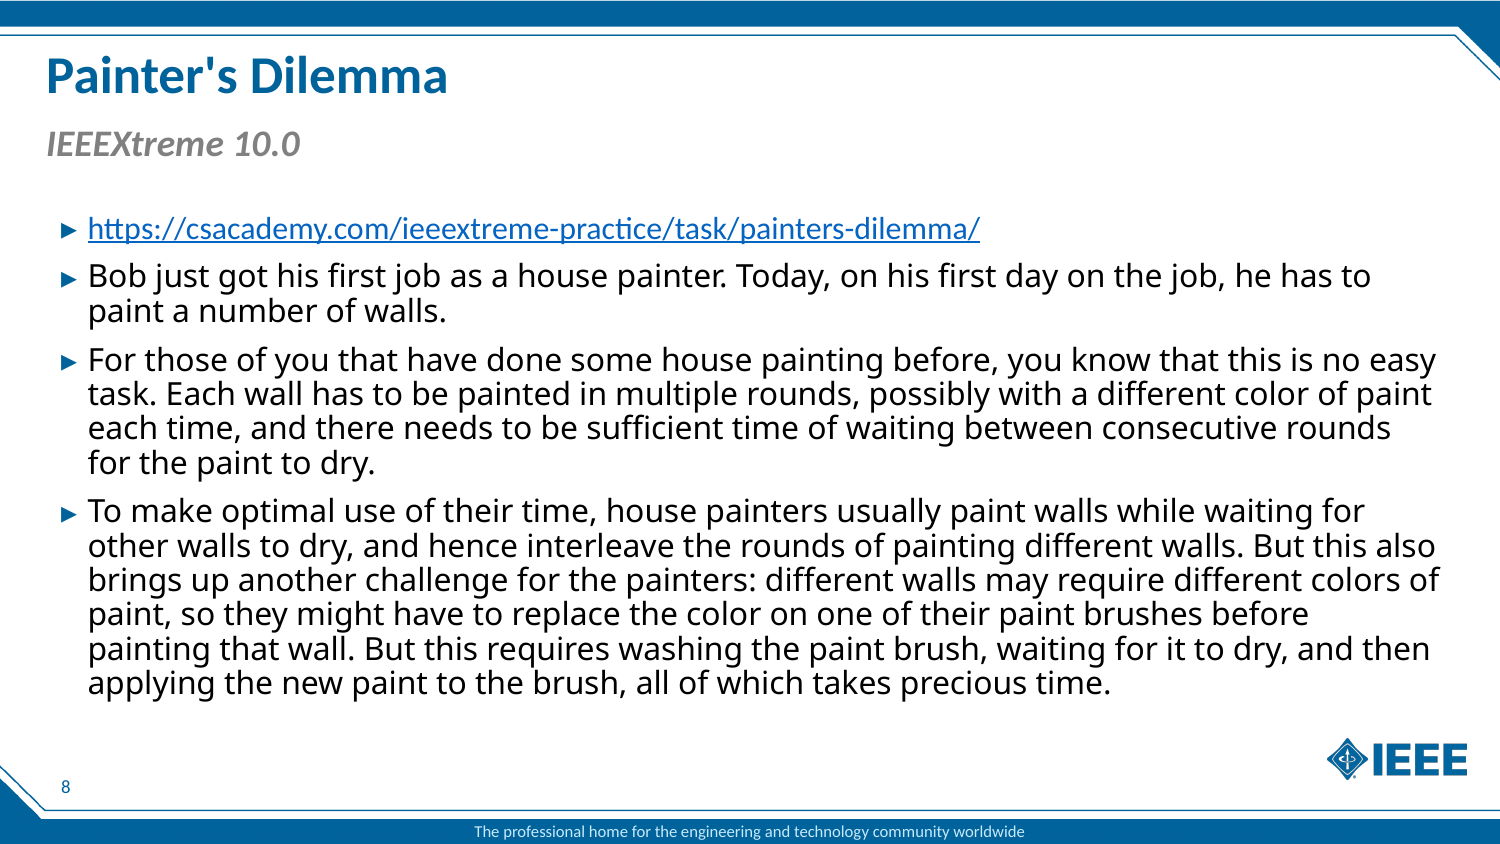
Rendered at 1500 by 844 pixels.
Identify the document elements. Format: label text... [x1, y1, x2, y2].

picture [0, 738, 1500, 844]
picture [0, 1, 1499, 88]
slide_number 8 [46, 763, 127, 809]
title Painter's Dilemma [46, 40, 1467, 111]
list https://csacademy.com/ieeextreme-practice/task/painters-dilemma/ Bob just got his first job as a house painter. Today, on his first day on the job, he has to paint a number of walls. For those of you that have done some house painting before, you know that this is no easy task. Each wall has to be painted in multiple rounds, possibly with a different color of paint each time, and there needs to be sufficient time of waiting between consecutive rounds for the paint to dry. To make optimal use of their time, house painters usually paint walls while waiting for other walls to dry, and hence interleave the rounds of painting different walls. But this also brings up another challenge for the painters: different walls may require different colors of paint, so they might have to replace the color on one of their paint brushes before painting that wall. But this requires washing the paint brush, waiting for it to dry, and then applying the new paint to the brush, all of which takes precious time. [46, 204, 1456, 712]
list IEEEXtreme 10.0 [46, 116, 1467, 171]
